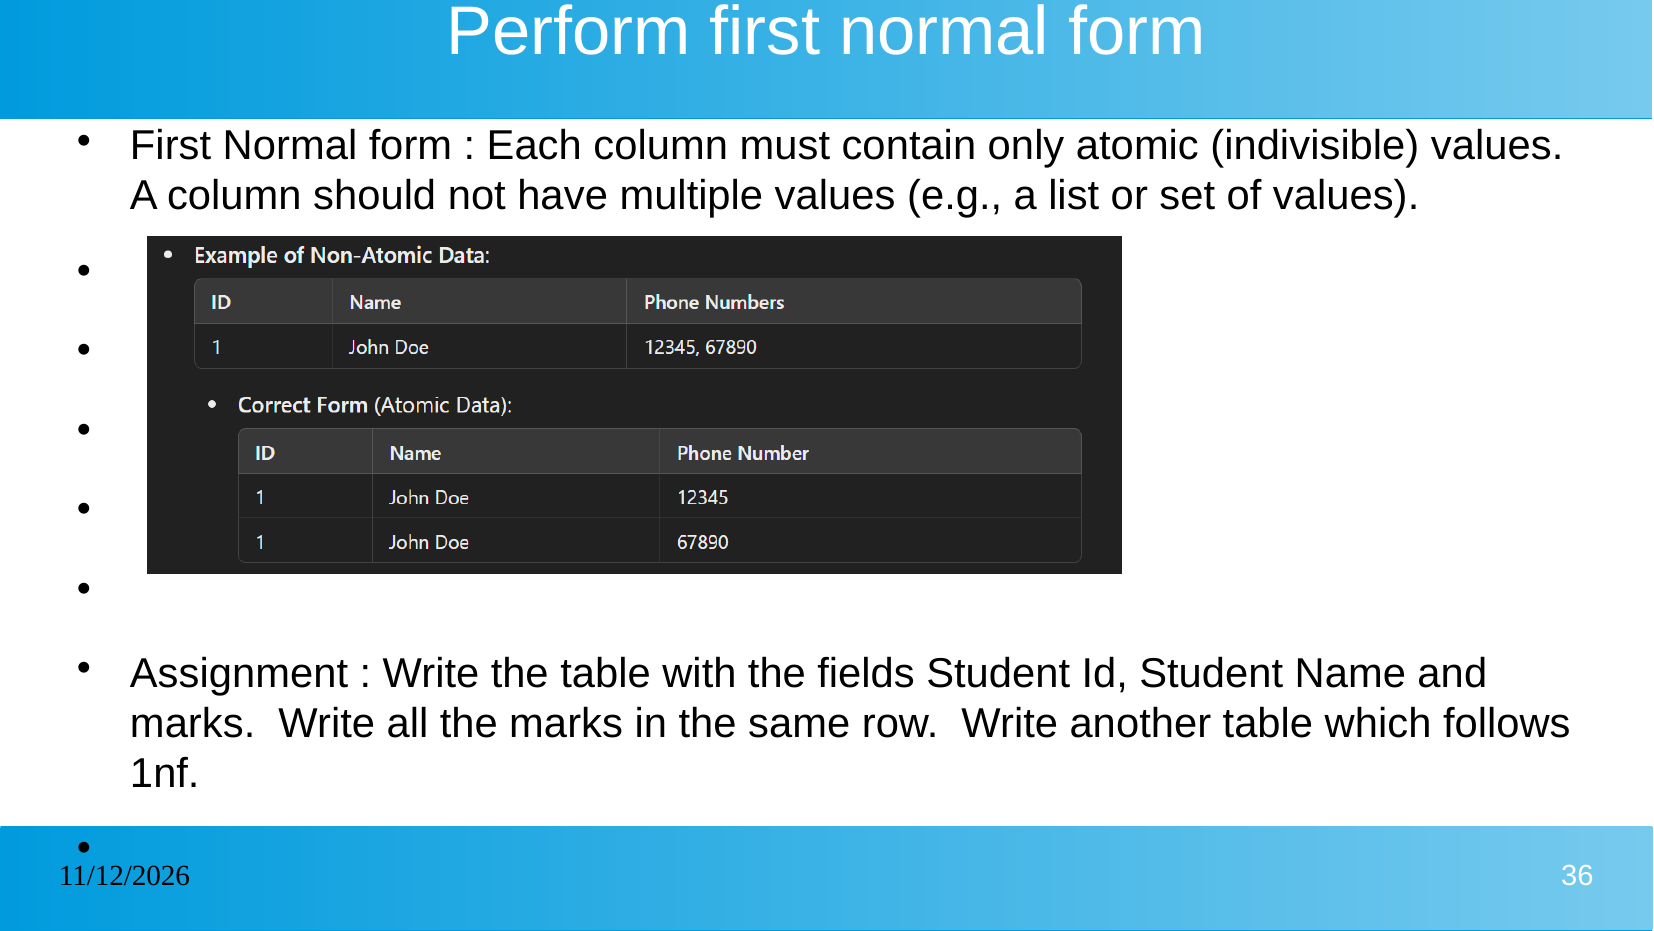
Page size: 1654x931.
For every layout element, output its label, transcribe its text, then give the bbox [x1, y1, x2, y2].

picture [147, 235, 1122, 574]
title Perform first normal form [59, 0, 1594, 118]
list First Normal form : Each column must contain only atomic (indivisible) values. A column should not have multiple values (e.g., a list or set of values). Assignment : Write the table with the fields Student Id, Student Name and marks. Write all the marks in the same row. Write another table which follows 1nf. [59, 118, 1594, 826]
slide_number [59, 856, 442, 915]
slide_number 36 [1210, 856, 1594, 915]
